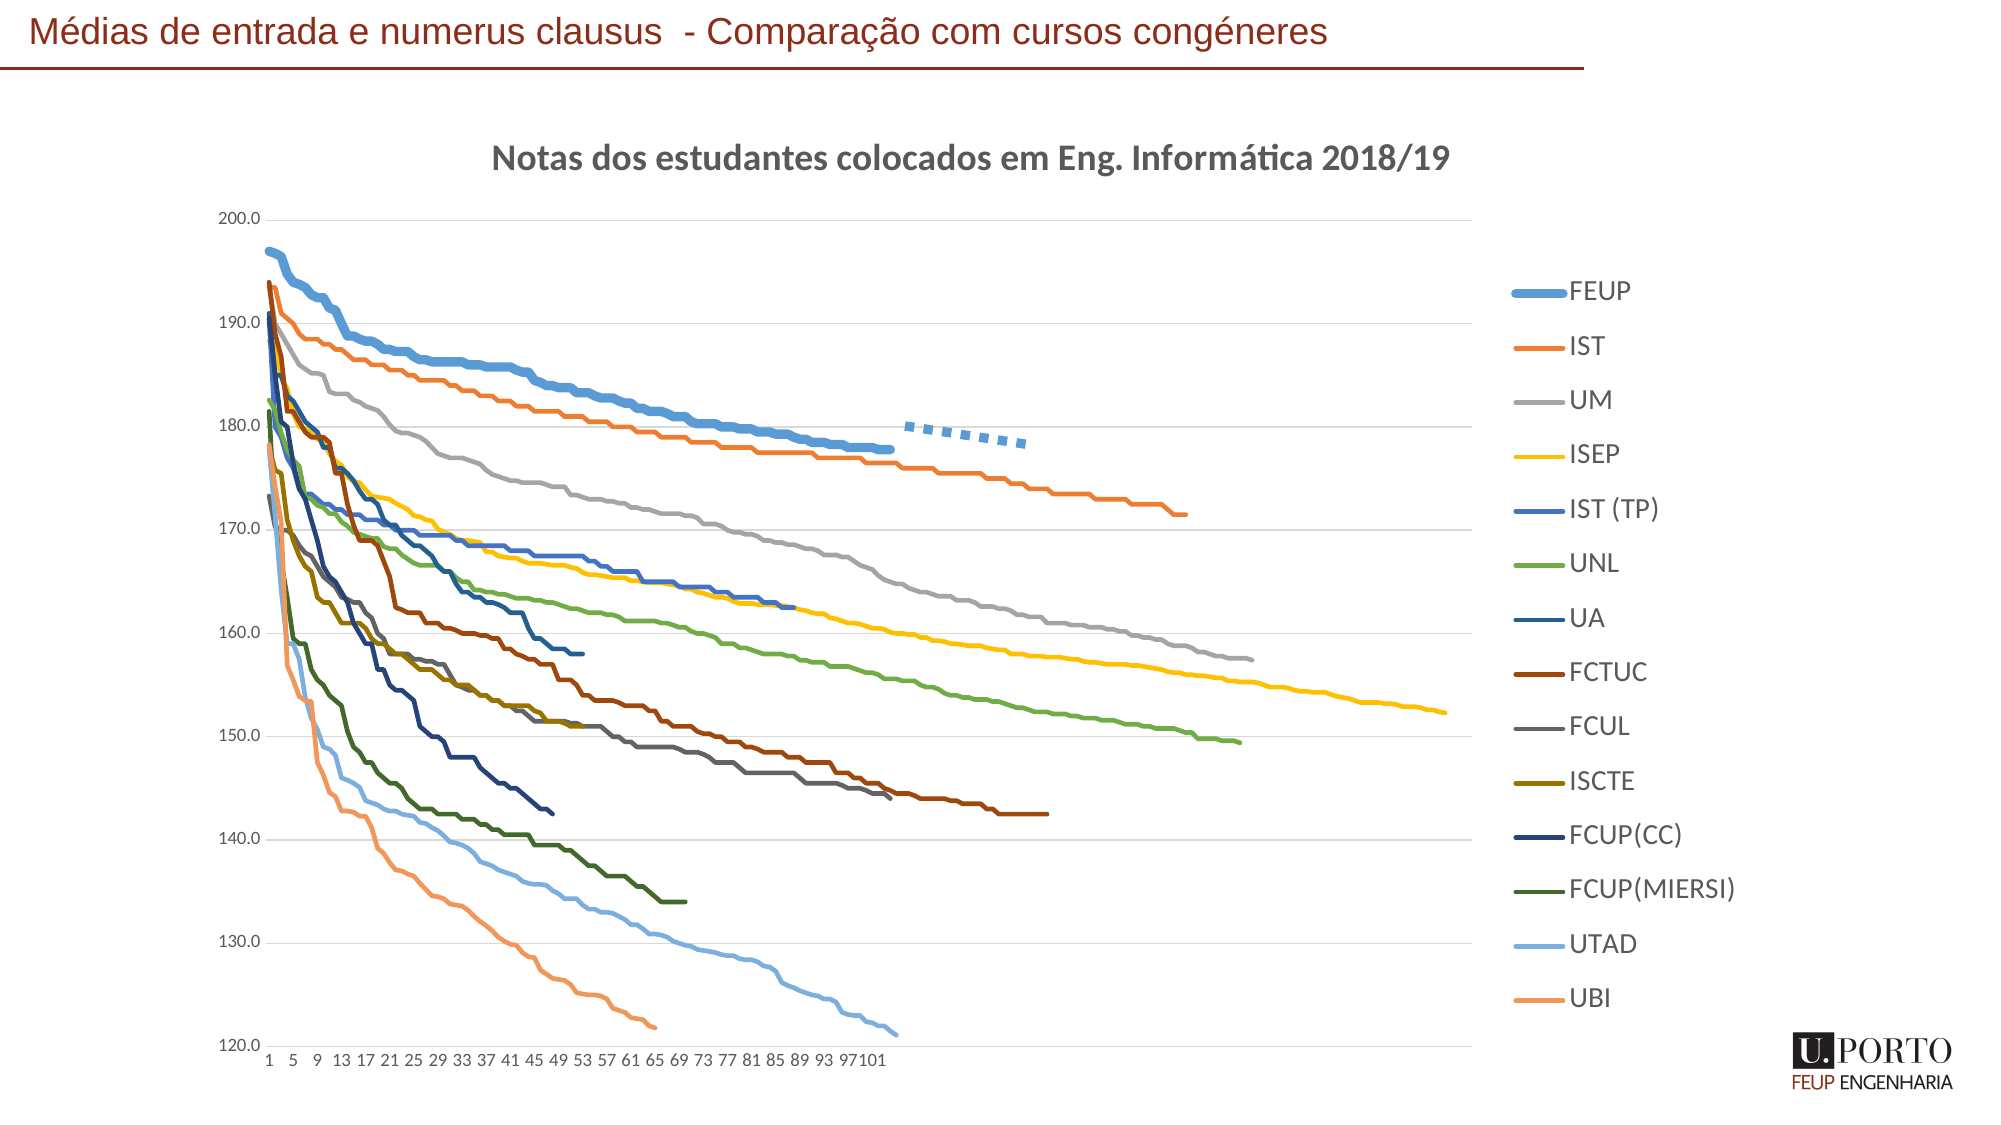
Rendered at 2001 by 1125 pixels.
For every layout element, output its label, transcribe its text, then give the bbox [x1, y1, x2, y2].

text_box Médias de entrada e numerus clausus - Comparação com cursos congéneres [13, 0, 1733, 55]
picture [1784, 1029, 1964, 1093]
chart [186, 103, 1757, 1092]
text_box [904, 425, 1031, 445]
